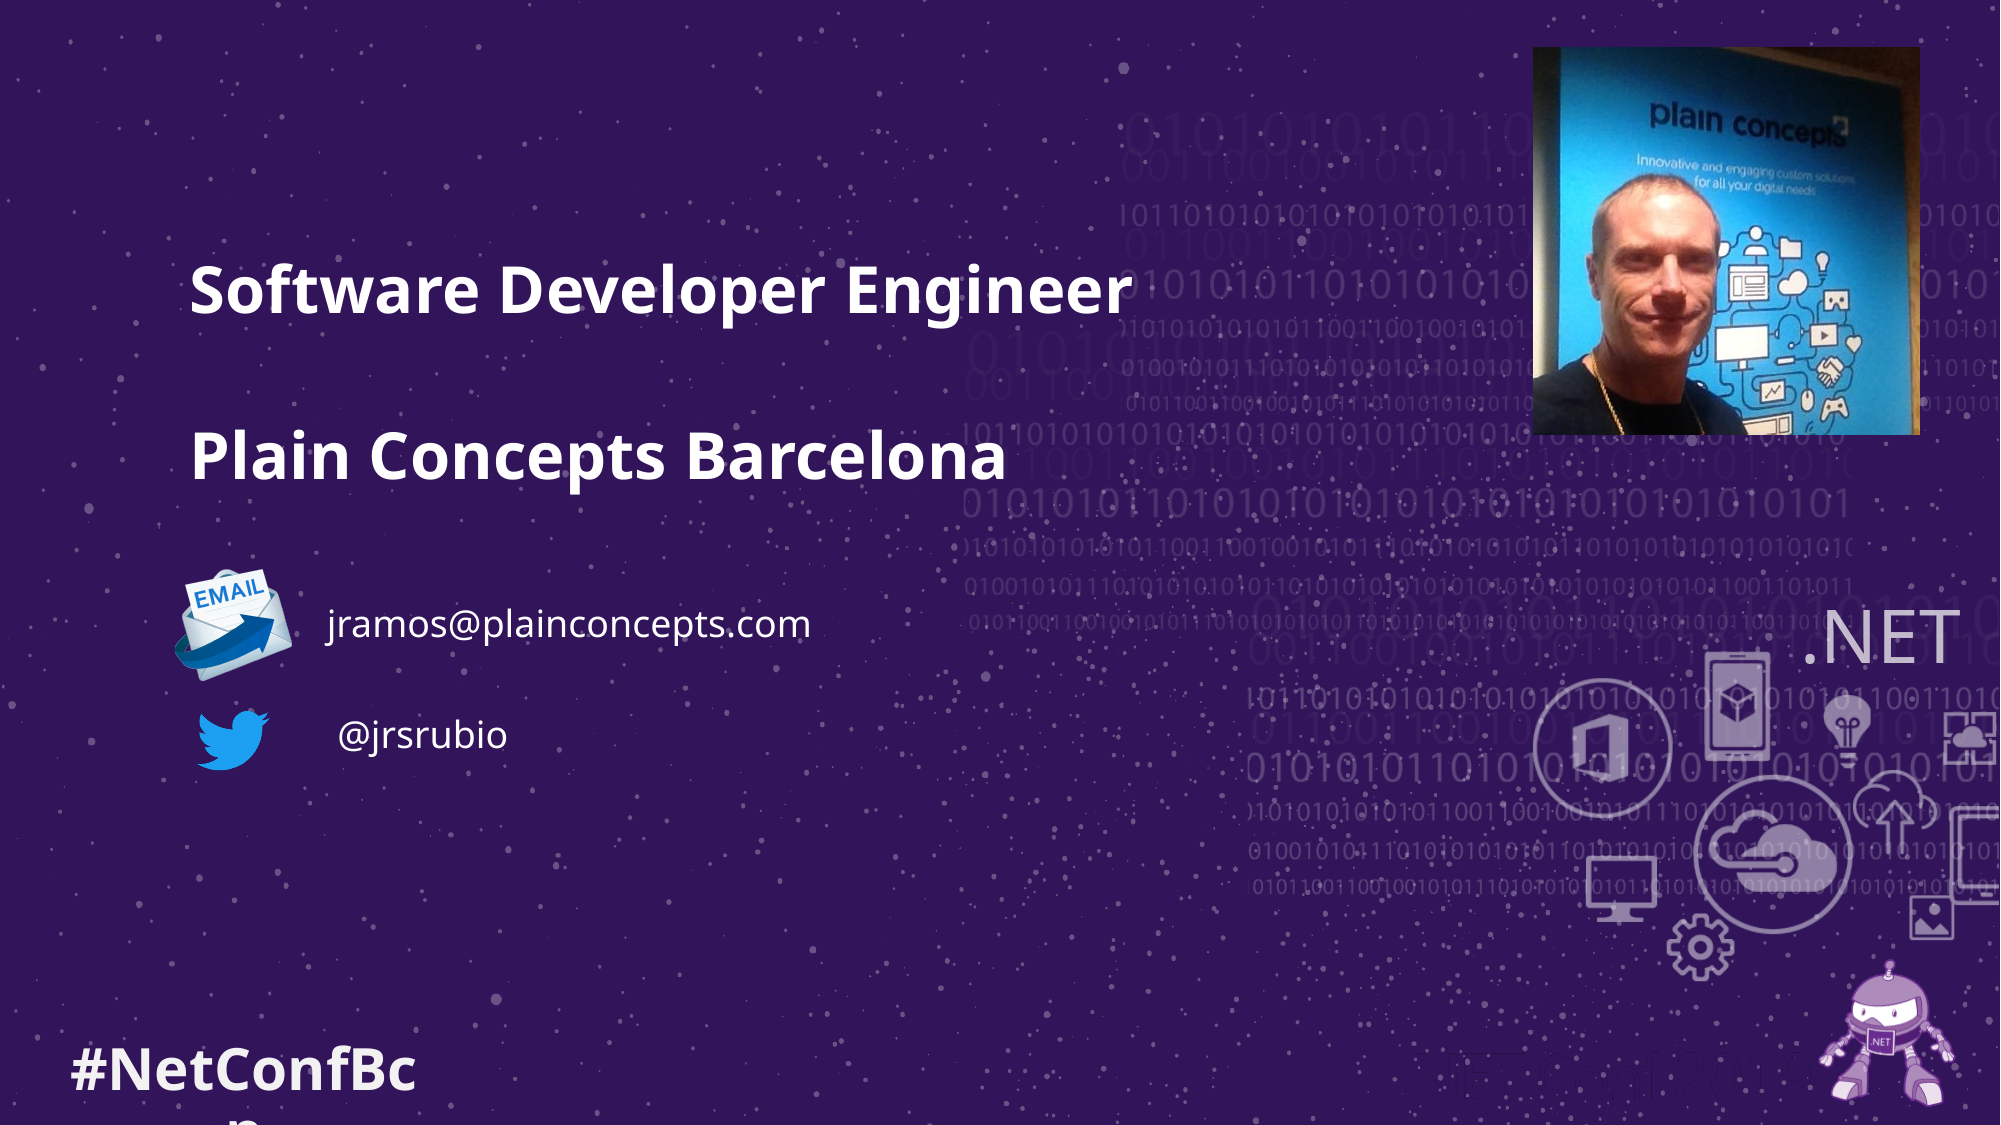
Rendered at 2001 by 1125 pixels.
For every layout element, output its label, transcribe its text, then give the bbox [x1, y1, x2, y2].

text_box Software Developer Engineer Plain Concepts Barcelona [174, 209, 1239, 508]
picture [1, 0, 1999, 1125]
text_box jramos@plainconcepts.com [312, 592, 827, 653]
text_box @jrsrubio [322, 703, 524, 764]
